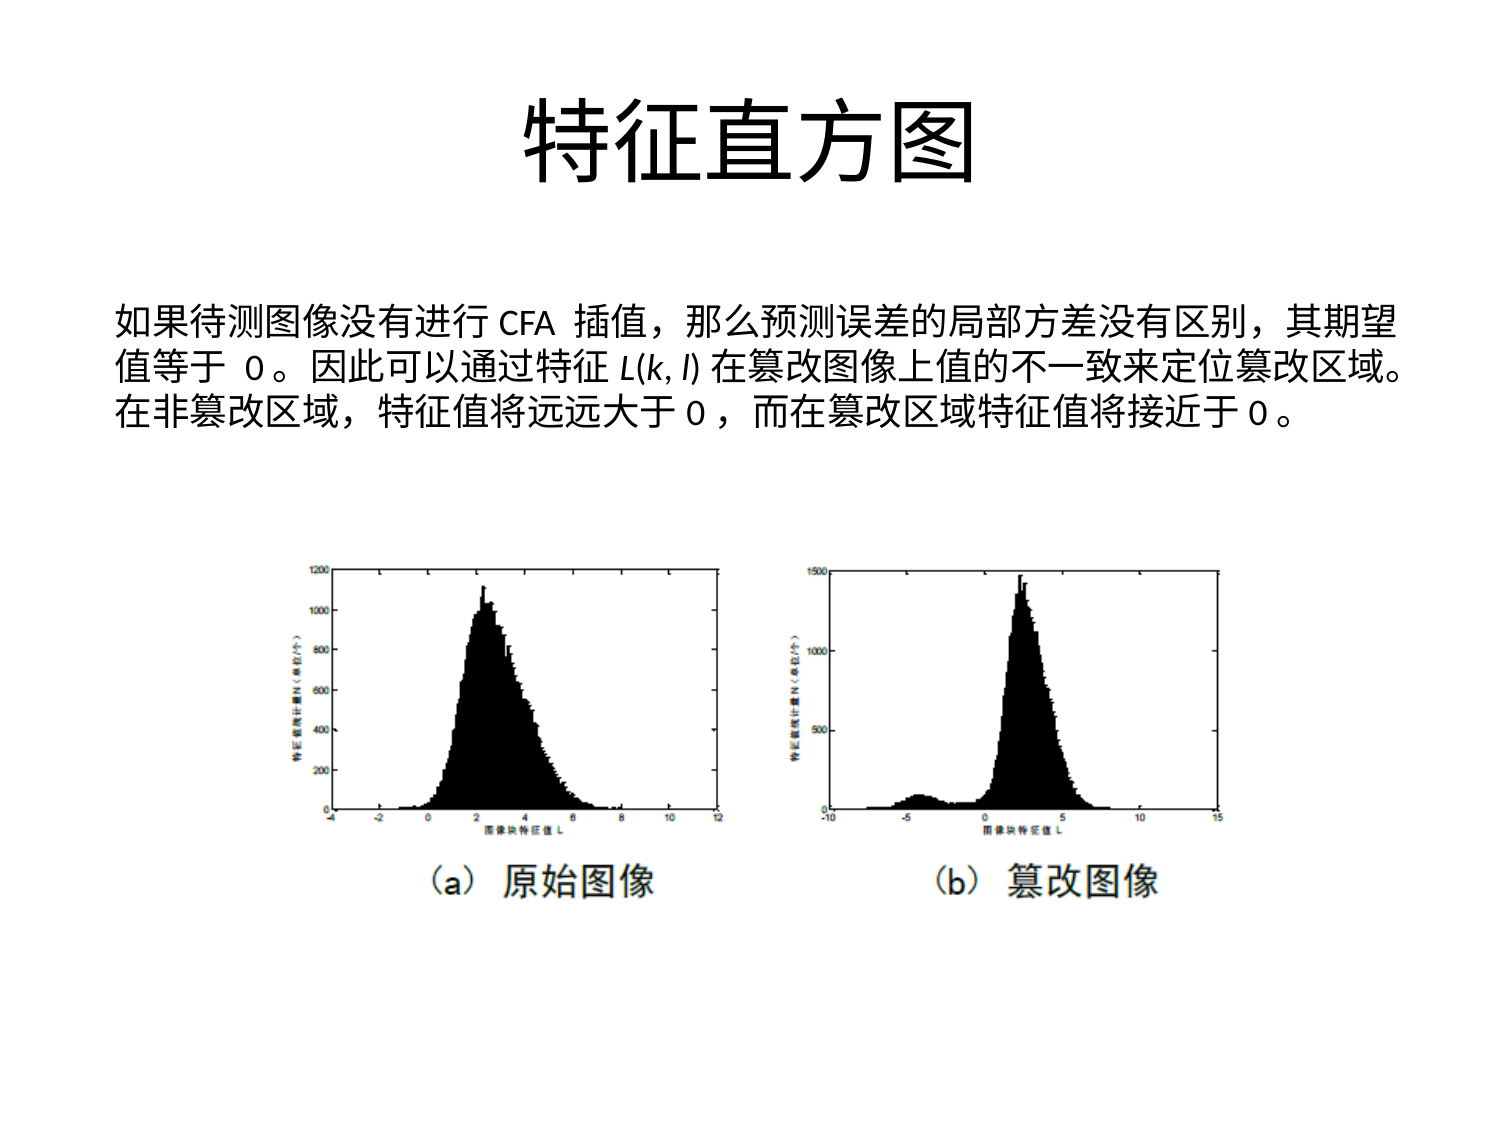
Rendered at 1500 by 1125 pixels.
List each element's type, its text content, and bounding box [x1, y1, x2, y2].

title 特征直方图 [75, 45, 1425, 233]
text_box 如果待测图像没有进行CFA 插值，那么预测误差的局部方差没有区别，其期望值等于 0。因此可以通过特征L(k, l)在篡改图像上值的不一致来定位篡改区域。在非篡改区域，特征值将远远大于0，而在篡改区域特征值将接近于0。 [100, 290, 1424, 441]
picture [277, 550, 1289, 920]
